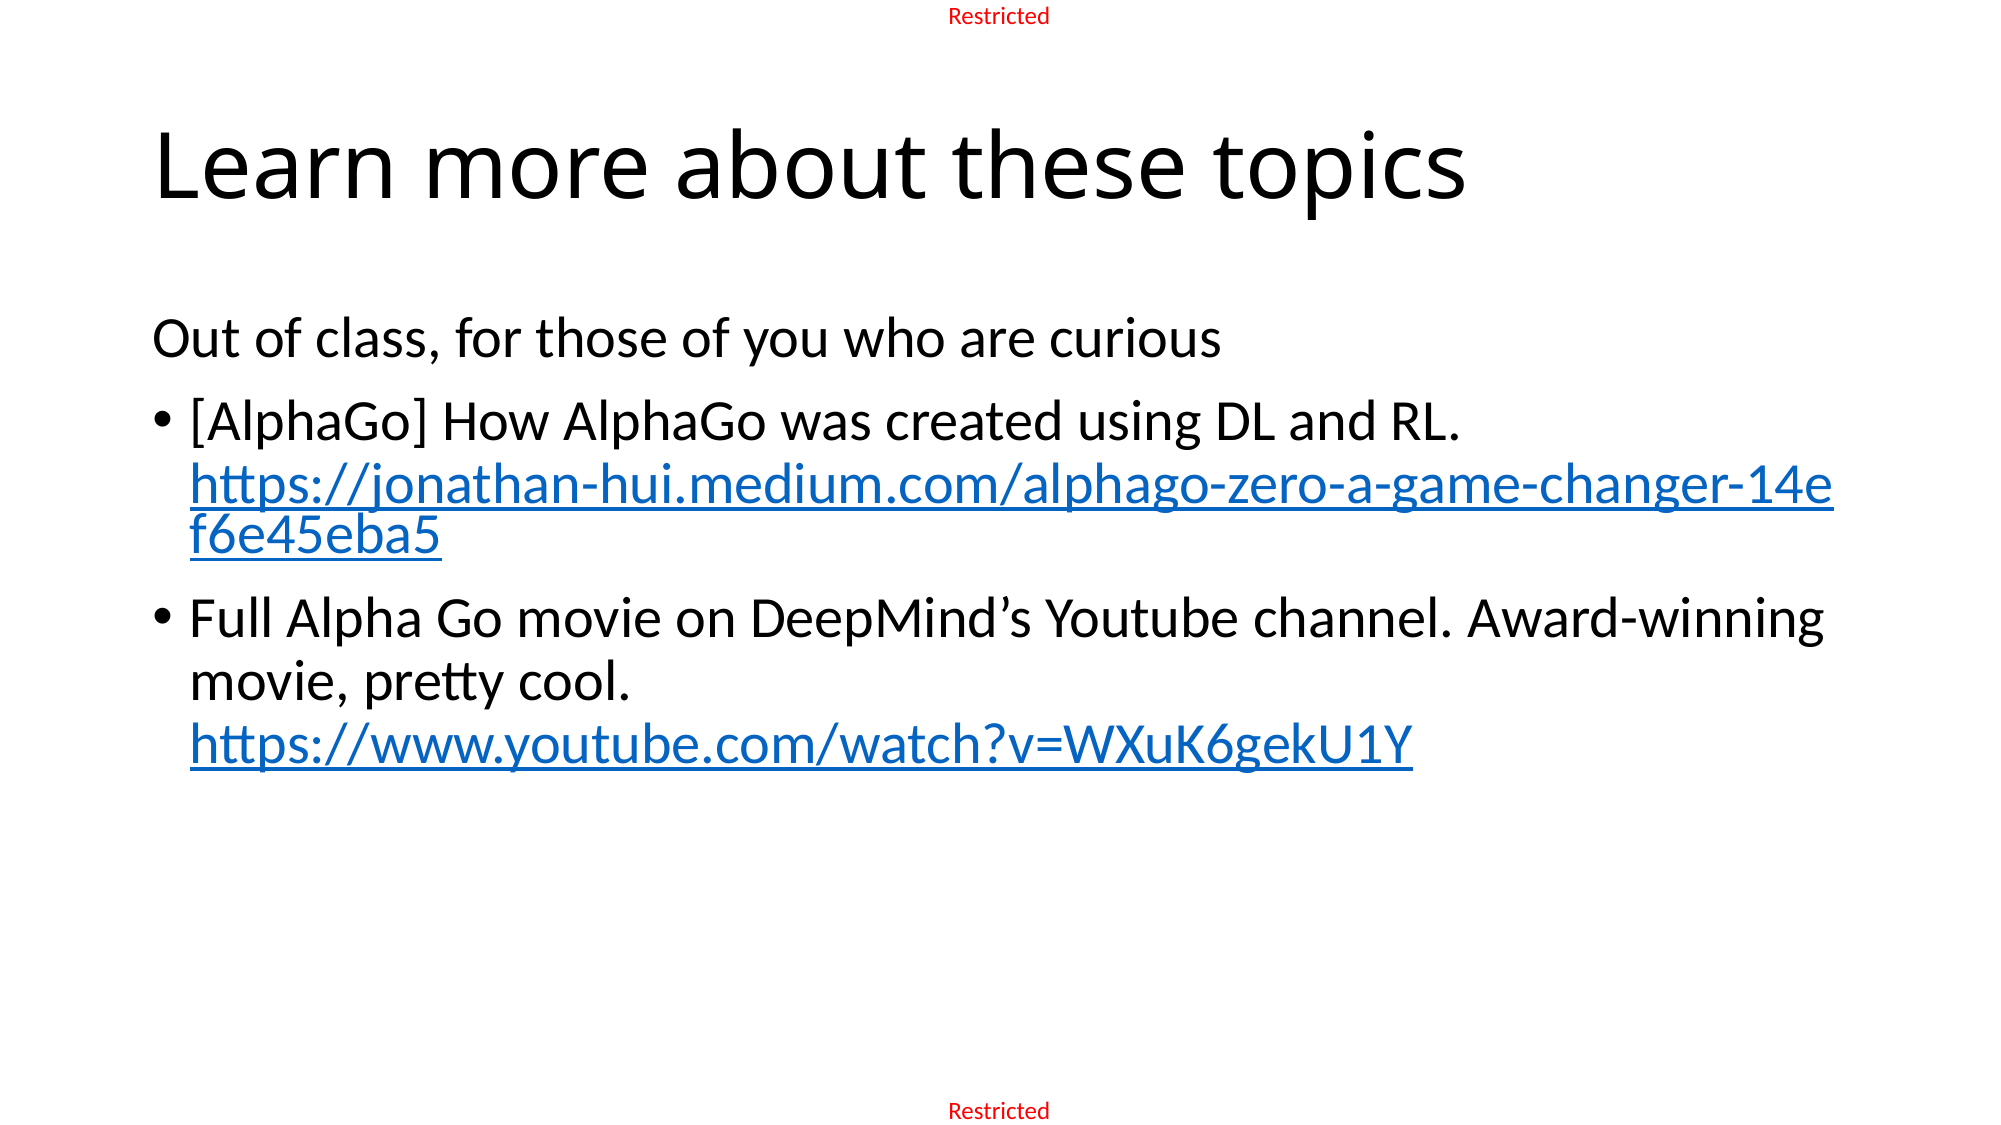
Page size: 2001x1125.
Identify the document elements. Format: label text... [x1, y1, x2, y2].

title Learn more about these topics [137, 59, 1863, 278]
list Out of class, for those of you who are curious [AlphaGo] How AlphaGo was created using DL and RL. https://jonathan-hui.medium.com/alphago-zero-a-game-changer-14ef6e45eba5 Full Alpha Go movie on DeepMind’s Youtube channel. Award-winning movie, pretty cool. https://www.youtube.com/watch?v=WXuK6gekU1Y [137, 299, 1863, 1125]
